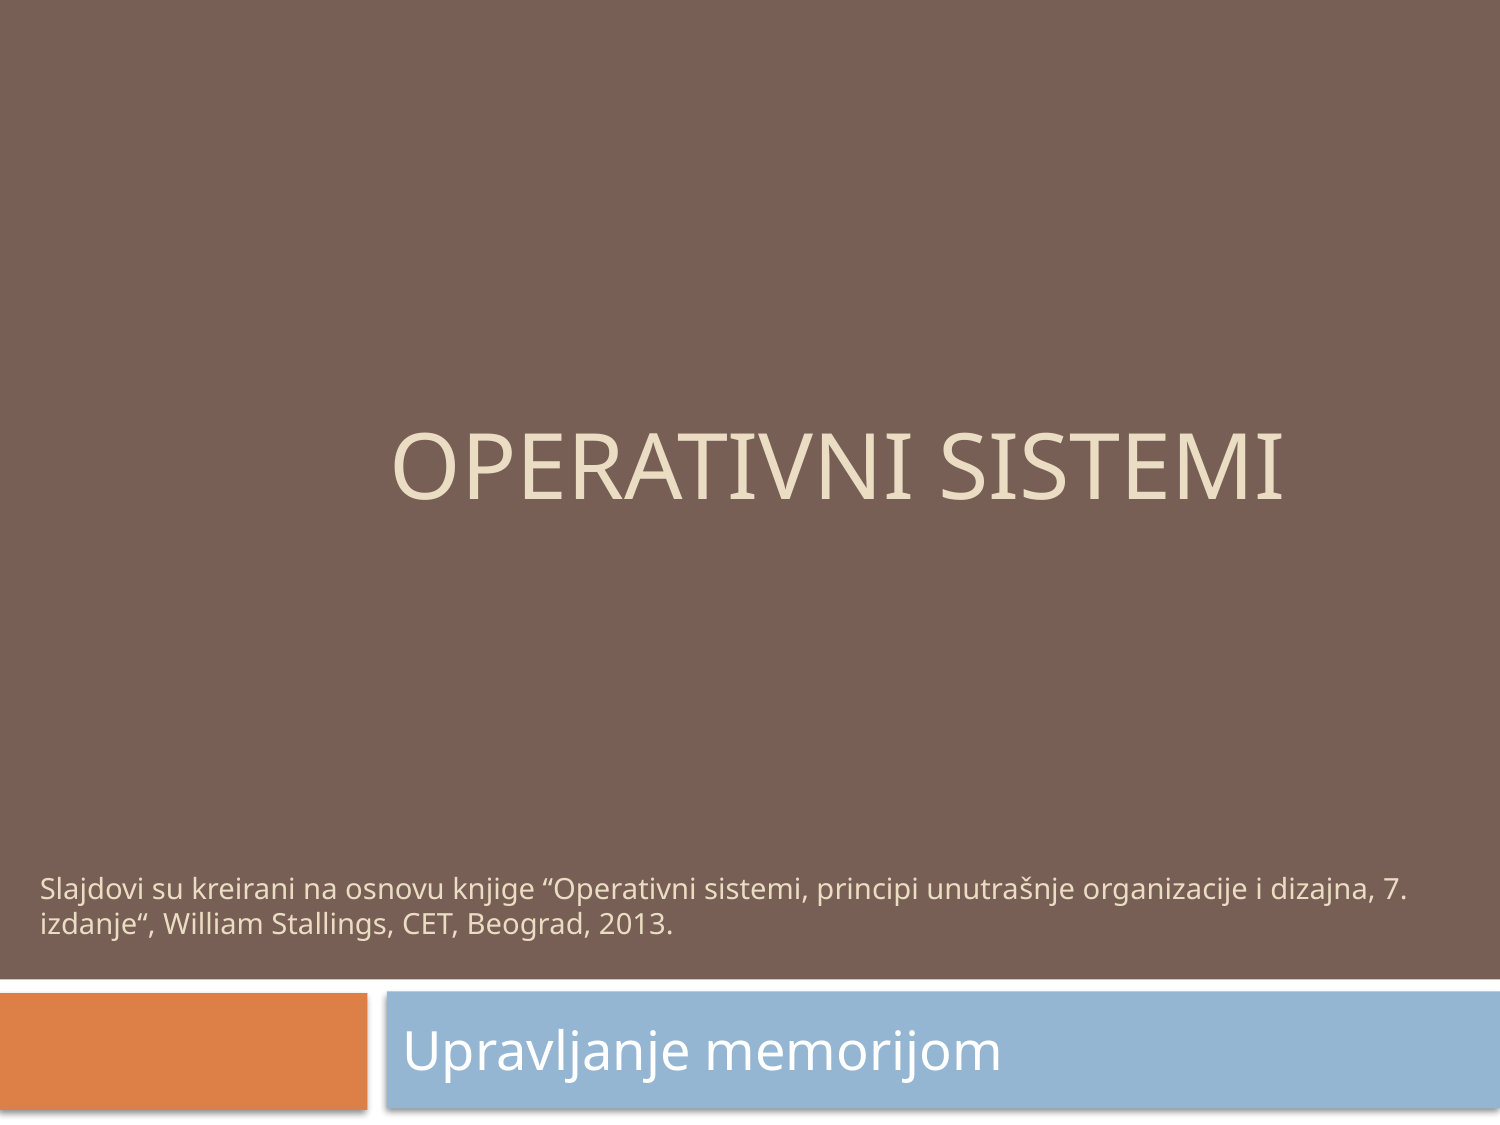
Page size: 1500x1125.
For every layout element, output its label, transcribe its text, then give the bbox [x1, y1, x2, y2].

subtitle Upravljanje memorijom [387, 992, 1488, 1105]
footer Slajdovi su kreirani na osnovu knjige “Operativni sistemi, principi unutrašnje organizacije i dizajna, 7. izdanje“, William Stallings, CET, Beograd, 2013. [24, 875, 1488, 935]
title Operativni sistemi [375, 224, 1438, 525]
